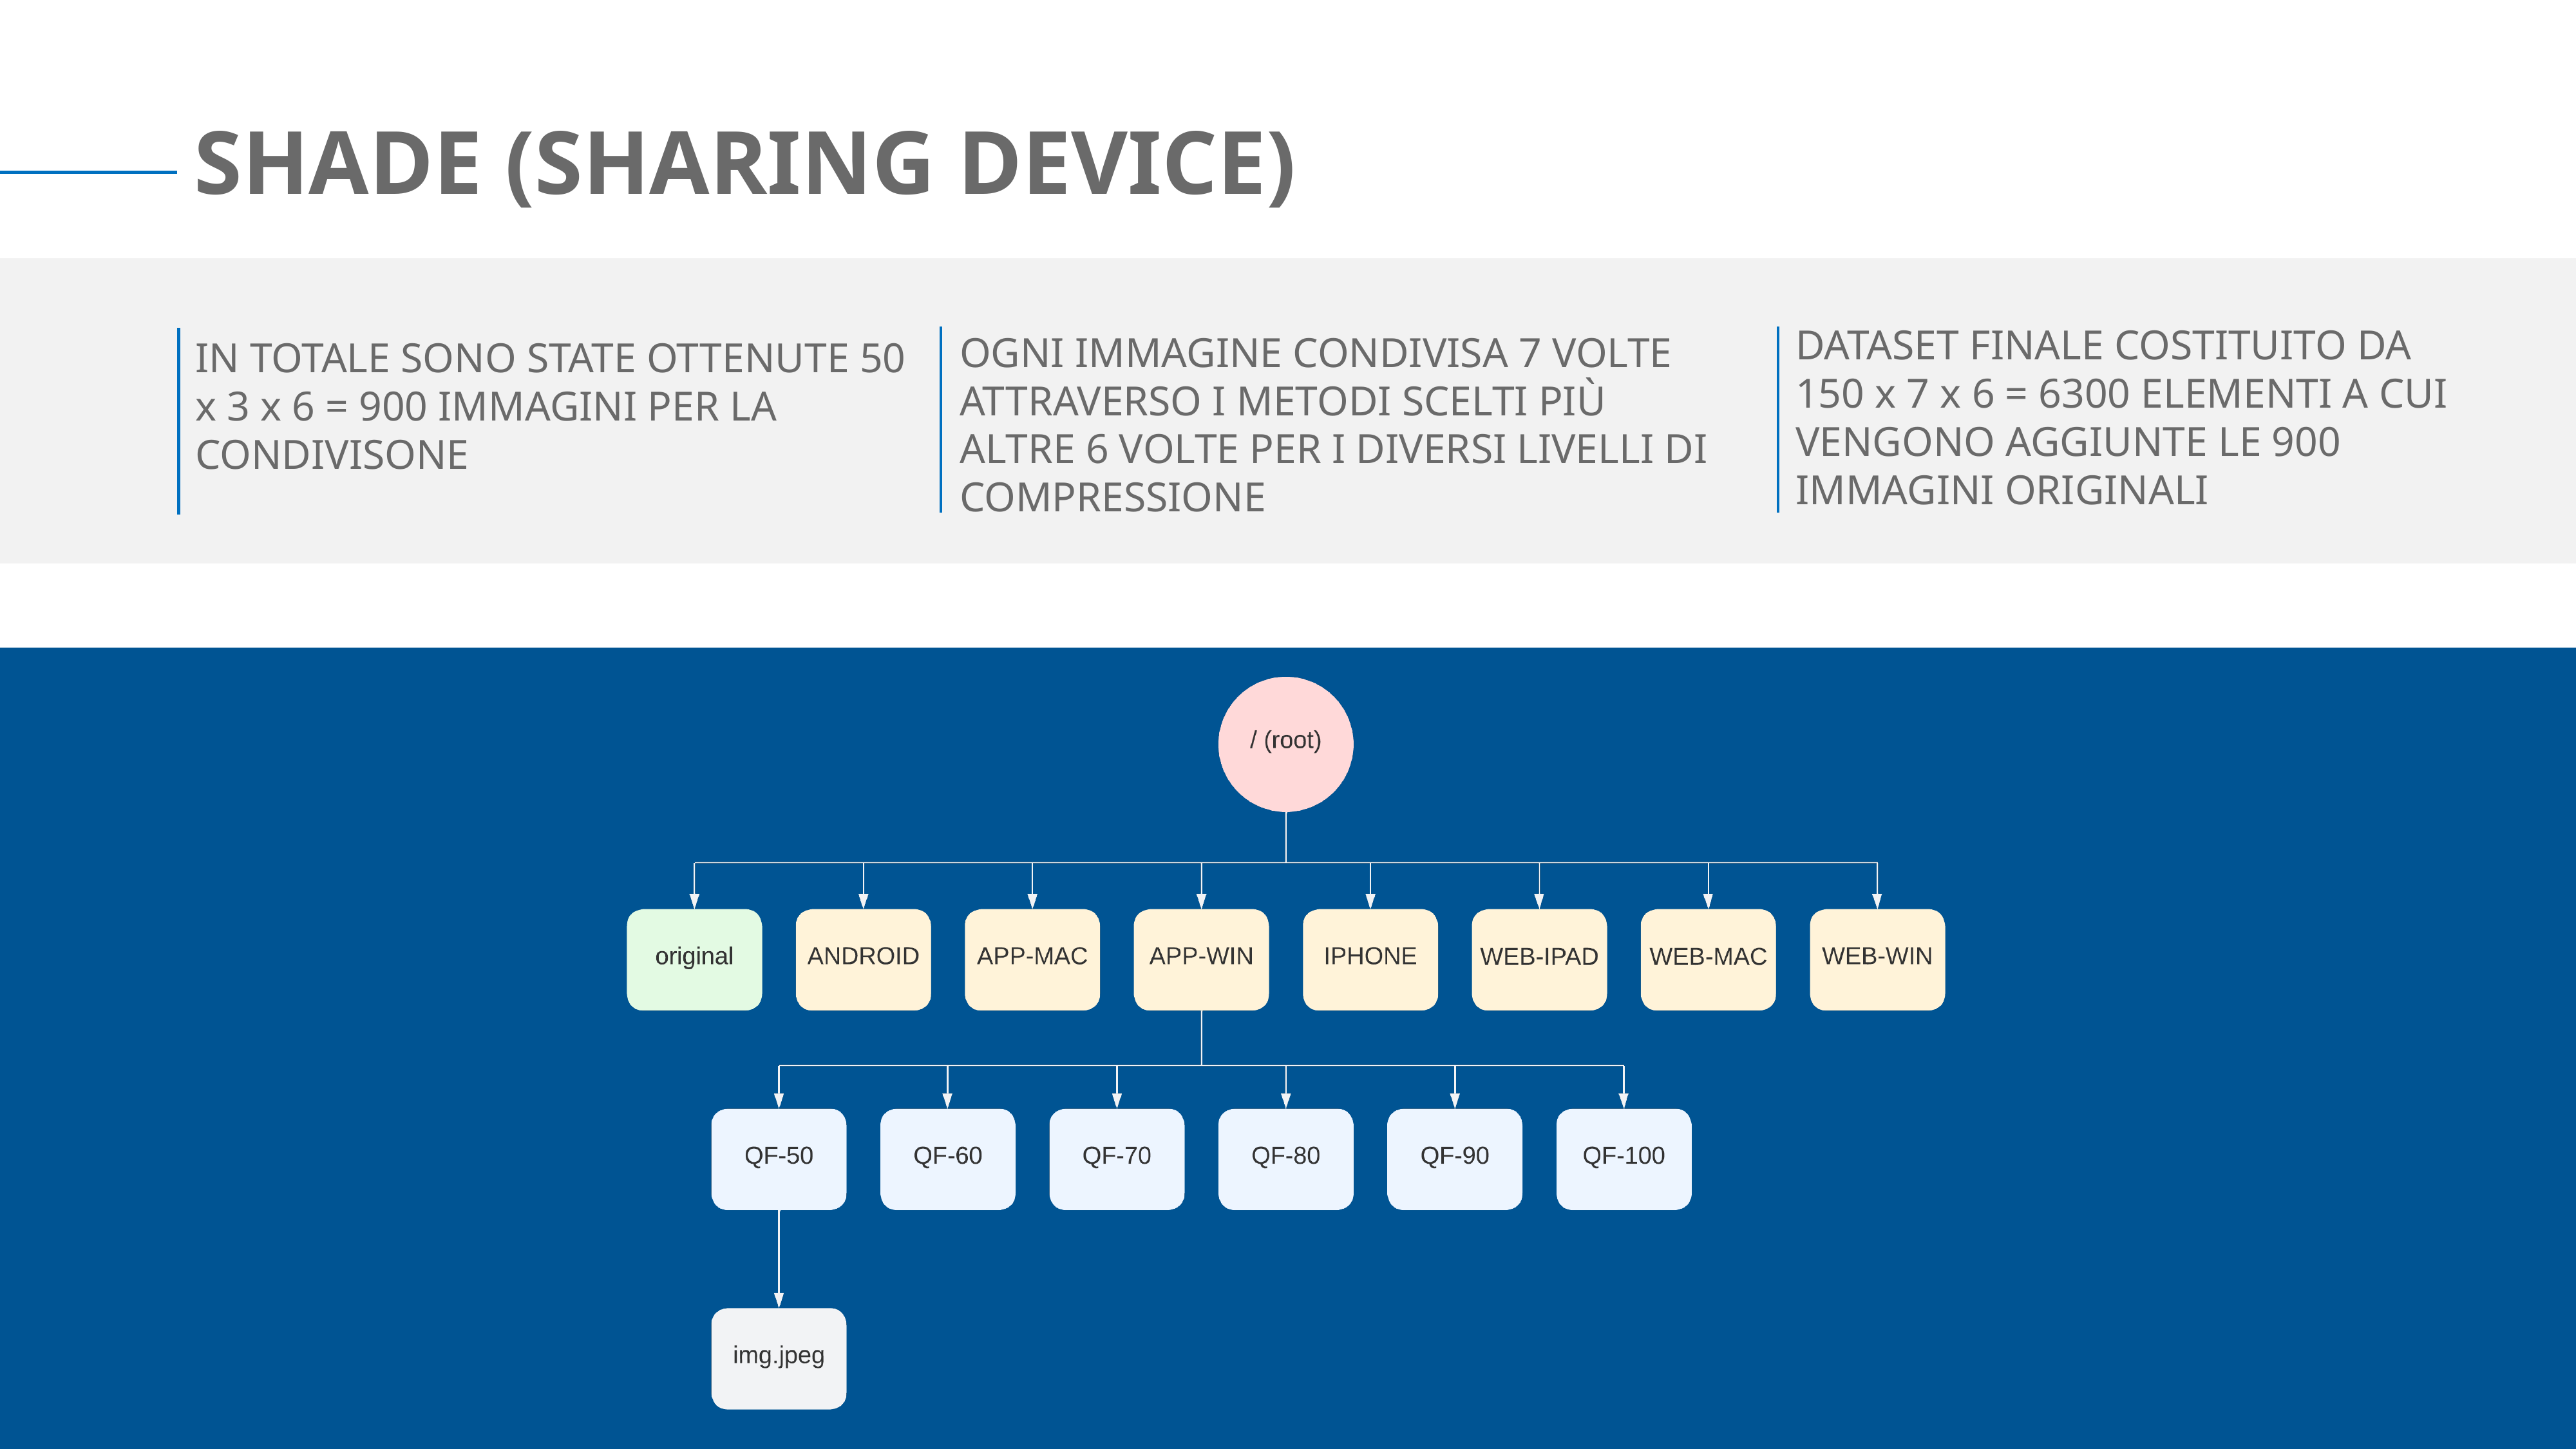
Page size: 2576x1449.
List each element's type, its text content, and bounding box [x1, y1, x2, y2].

text_box [0, 258, 2576, 564]
text_box OGNI IMMAGINE CONDIVISA 7 VOLTE ATTRAVERSO I METODI SCELTI PIÙ ALTRE 6 VOLTE PER I DIVERSI LIVELLI DI COMPRESSIONE [920, 321, 1735, 526]
text_box [0, 647, 2576, 1449]
text_box IN TOTALE SONO STATE OTTENUTE 50 x 3 x 6 = 900 IMMAGINI PER LA CONDIVISONE [156, 327, 921, 483]
text_box DATASET FINALE COSTITUITO DA 150 x 7 x 6 = 6300 ELEMENTI A CUI VENGONO AGGIUNTE LE 900 IMMAGINI ORIGINALI [1756, 314, 2479, 518]
text_box SHADE (SHARING DEVICE) [186, 99, 1937, 220]
picture [612, 662, 1964, 1427]
